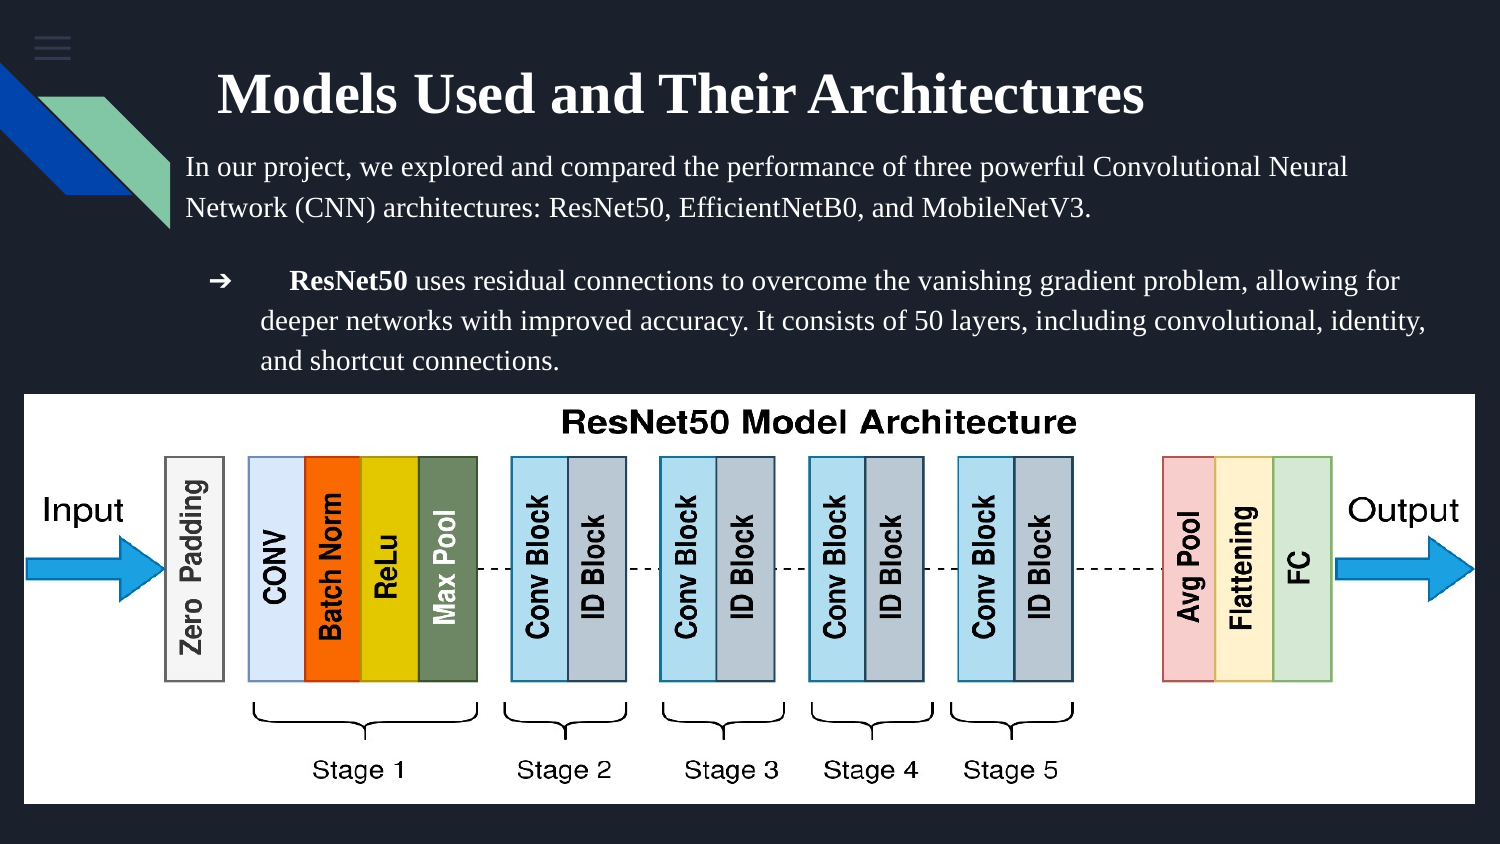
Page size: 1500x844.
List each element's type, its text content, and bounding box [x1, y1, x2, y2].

list In our project, we explored and compared the performance of three powerful Convolutional Neural Network (CNN) architectures: ResNet50, EfficientNetB0, and MobileNetV3. ResNet50 uses residual connections to overcome the vanishing gradient problem, allowing for deeper networks with improved accuracy. It consists of 50 layers, including convolutional, identity, and shortcut connections. [170, 127, 1459, 357]
title Models Used and Their Architectures [202, 29, 1426, 127]
picture [24, 394, 1476, 804]
